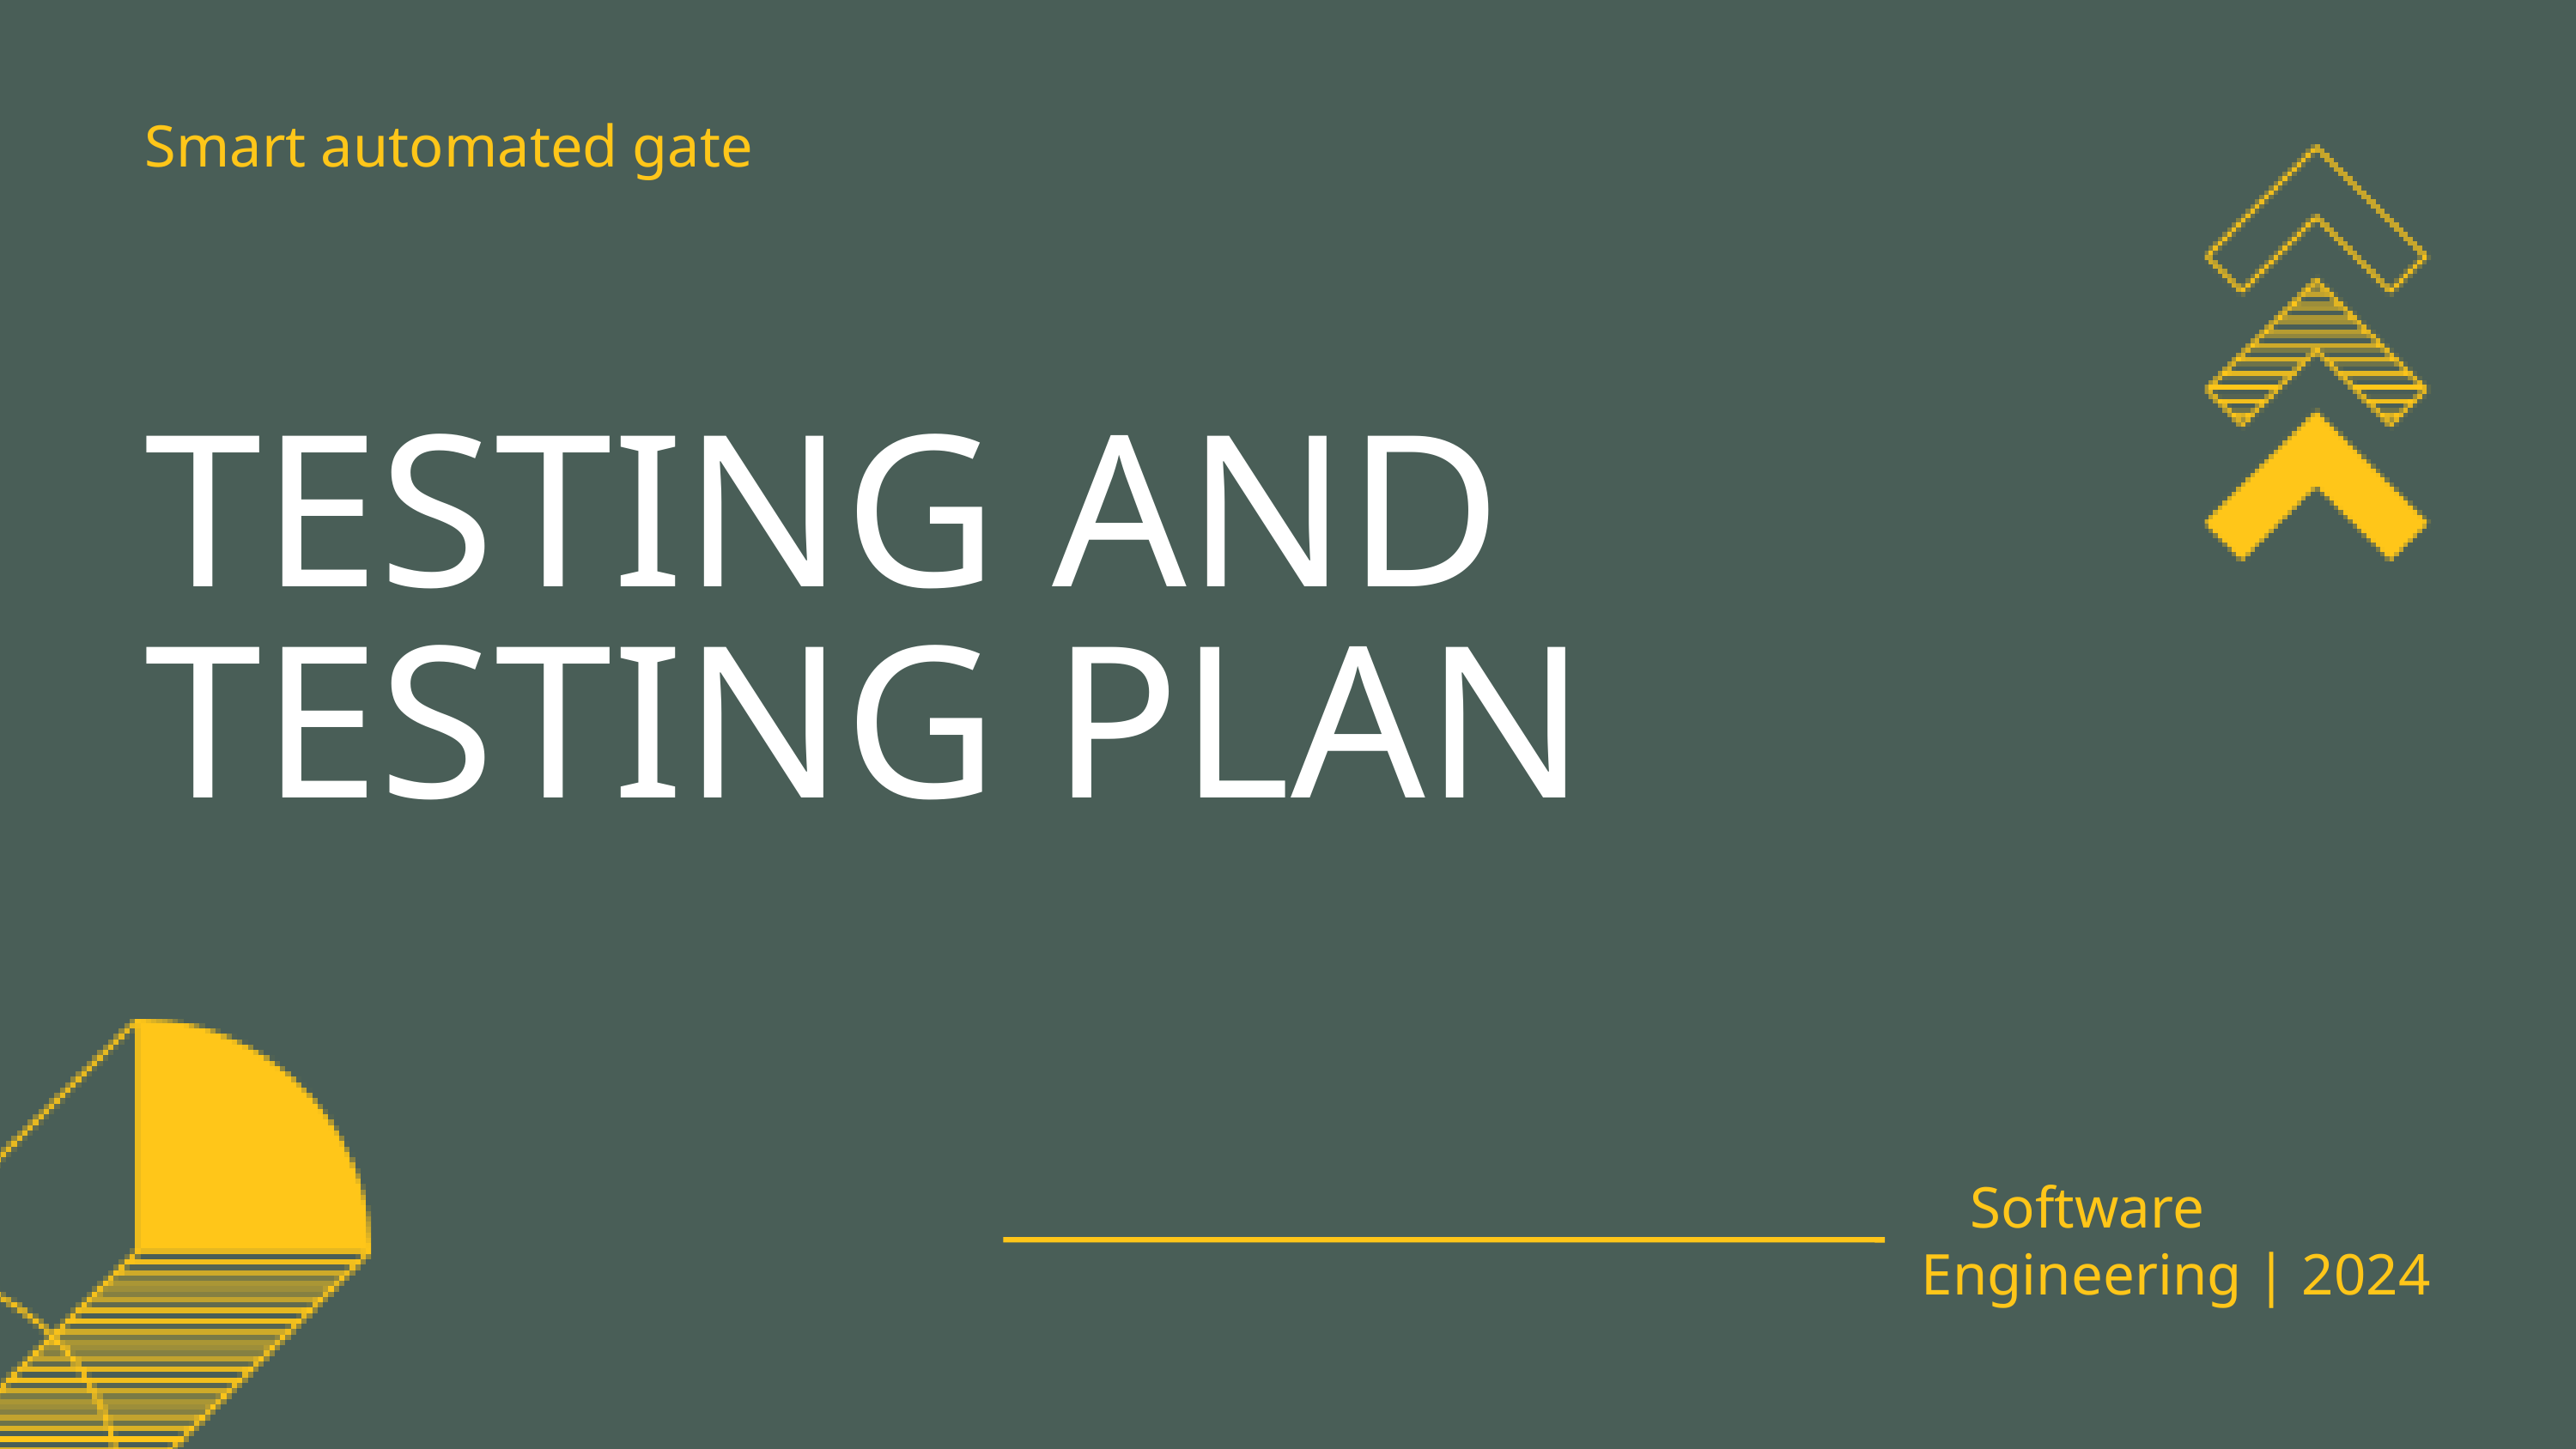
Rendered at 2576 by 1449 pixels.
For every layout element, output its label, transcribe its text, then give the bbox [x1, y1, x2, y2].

text_box [2204, 144, 2432, 561]
text_box TESTING AND TESTING PLAN [144, 418, 2175, 840]
text_box Software [1917, 1161, 2205, 1228]
text_box Smart automated gate [144, 135, 827, 179]
text_box [0, 1019, 372, 1449]
text_box Engineering | 2024 [1799, 1228, 2432, 1307]
